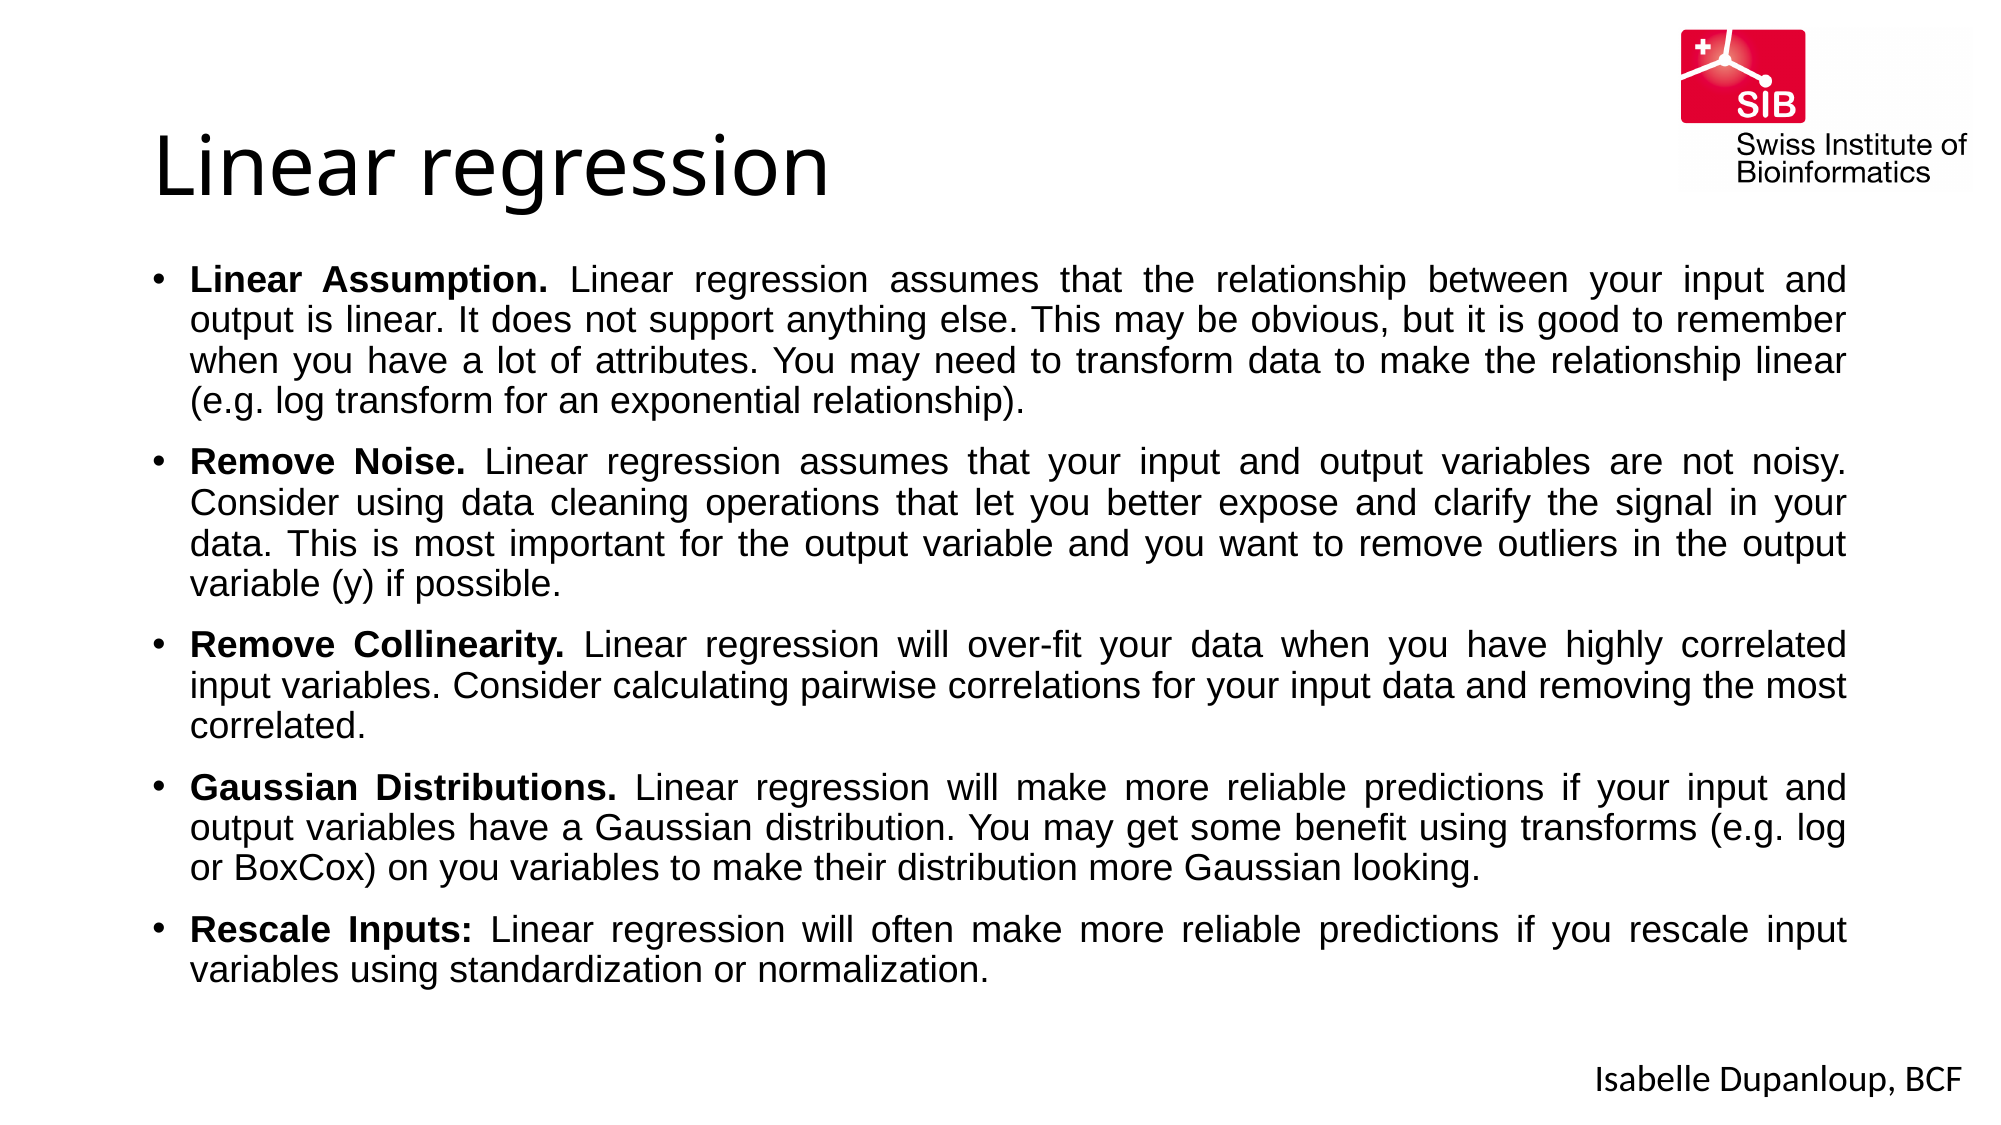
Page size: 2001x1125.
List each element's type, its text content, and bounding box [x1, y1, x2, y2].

picture [1678, 27, 1973, 193]
list Linear Assumption. Linear regression assumes that the relationship between your input and output is linear. It does not support anything else. This may be obvious, but it is good to remember when you have a lot of attributes. You may need to transform data to make the relationship linear (e.g. log transform for an exponential relationship). Remove Noise. Linear regression assumes that your input and output variables are not noisy. Consider using data cleaning operations that let you better expose and clarify the signal in your data. This is most important for the output variable and you want to remove outliers in the output variable (y) if possible. Remove Collinearity. Linear regression will over-fit your data when you have highly correlated input variables. Consider calculating pairwise correlations for your input data and removing the most correlated. Gaussian Distributions. Linear regression will make more reliable predictions if your input and output variables have a Gaussian distribution. You may get some benefit using transforms (e.g. log or BoxCox) on you variables to make their distribution more Gaussian looking. Rescale Inputs: Linear regression will often make more reliable predictions if you rescale input variables using standardization or normalization. [137, 252, 1863, 1014]
text_box Isabelle Dupanloup, BCF [1557, 1046, 2000, 1107]
text_box Linear regression [137, 59, 1863, 252]
